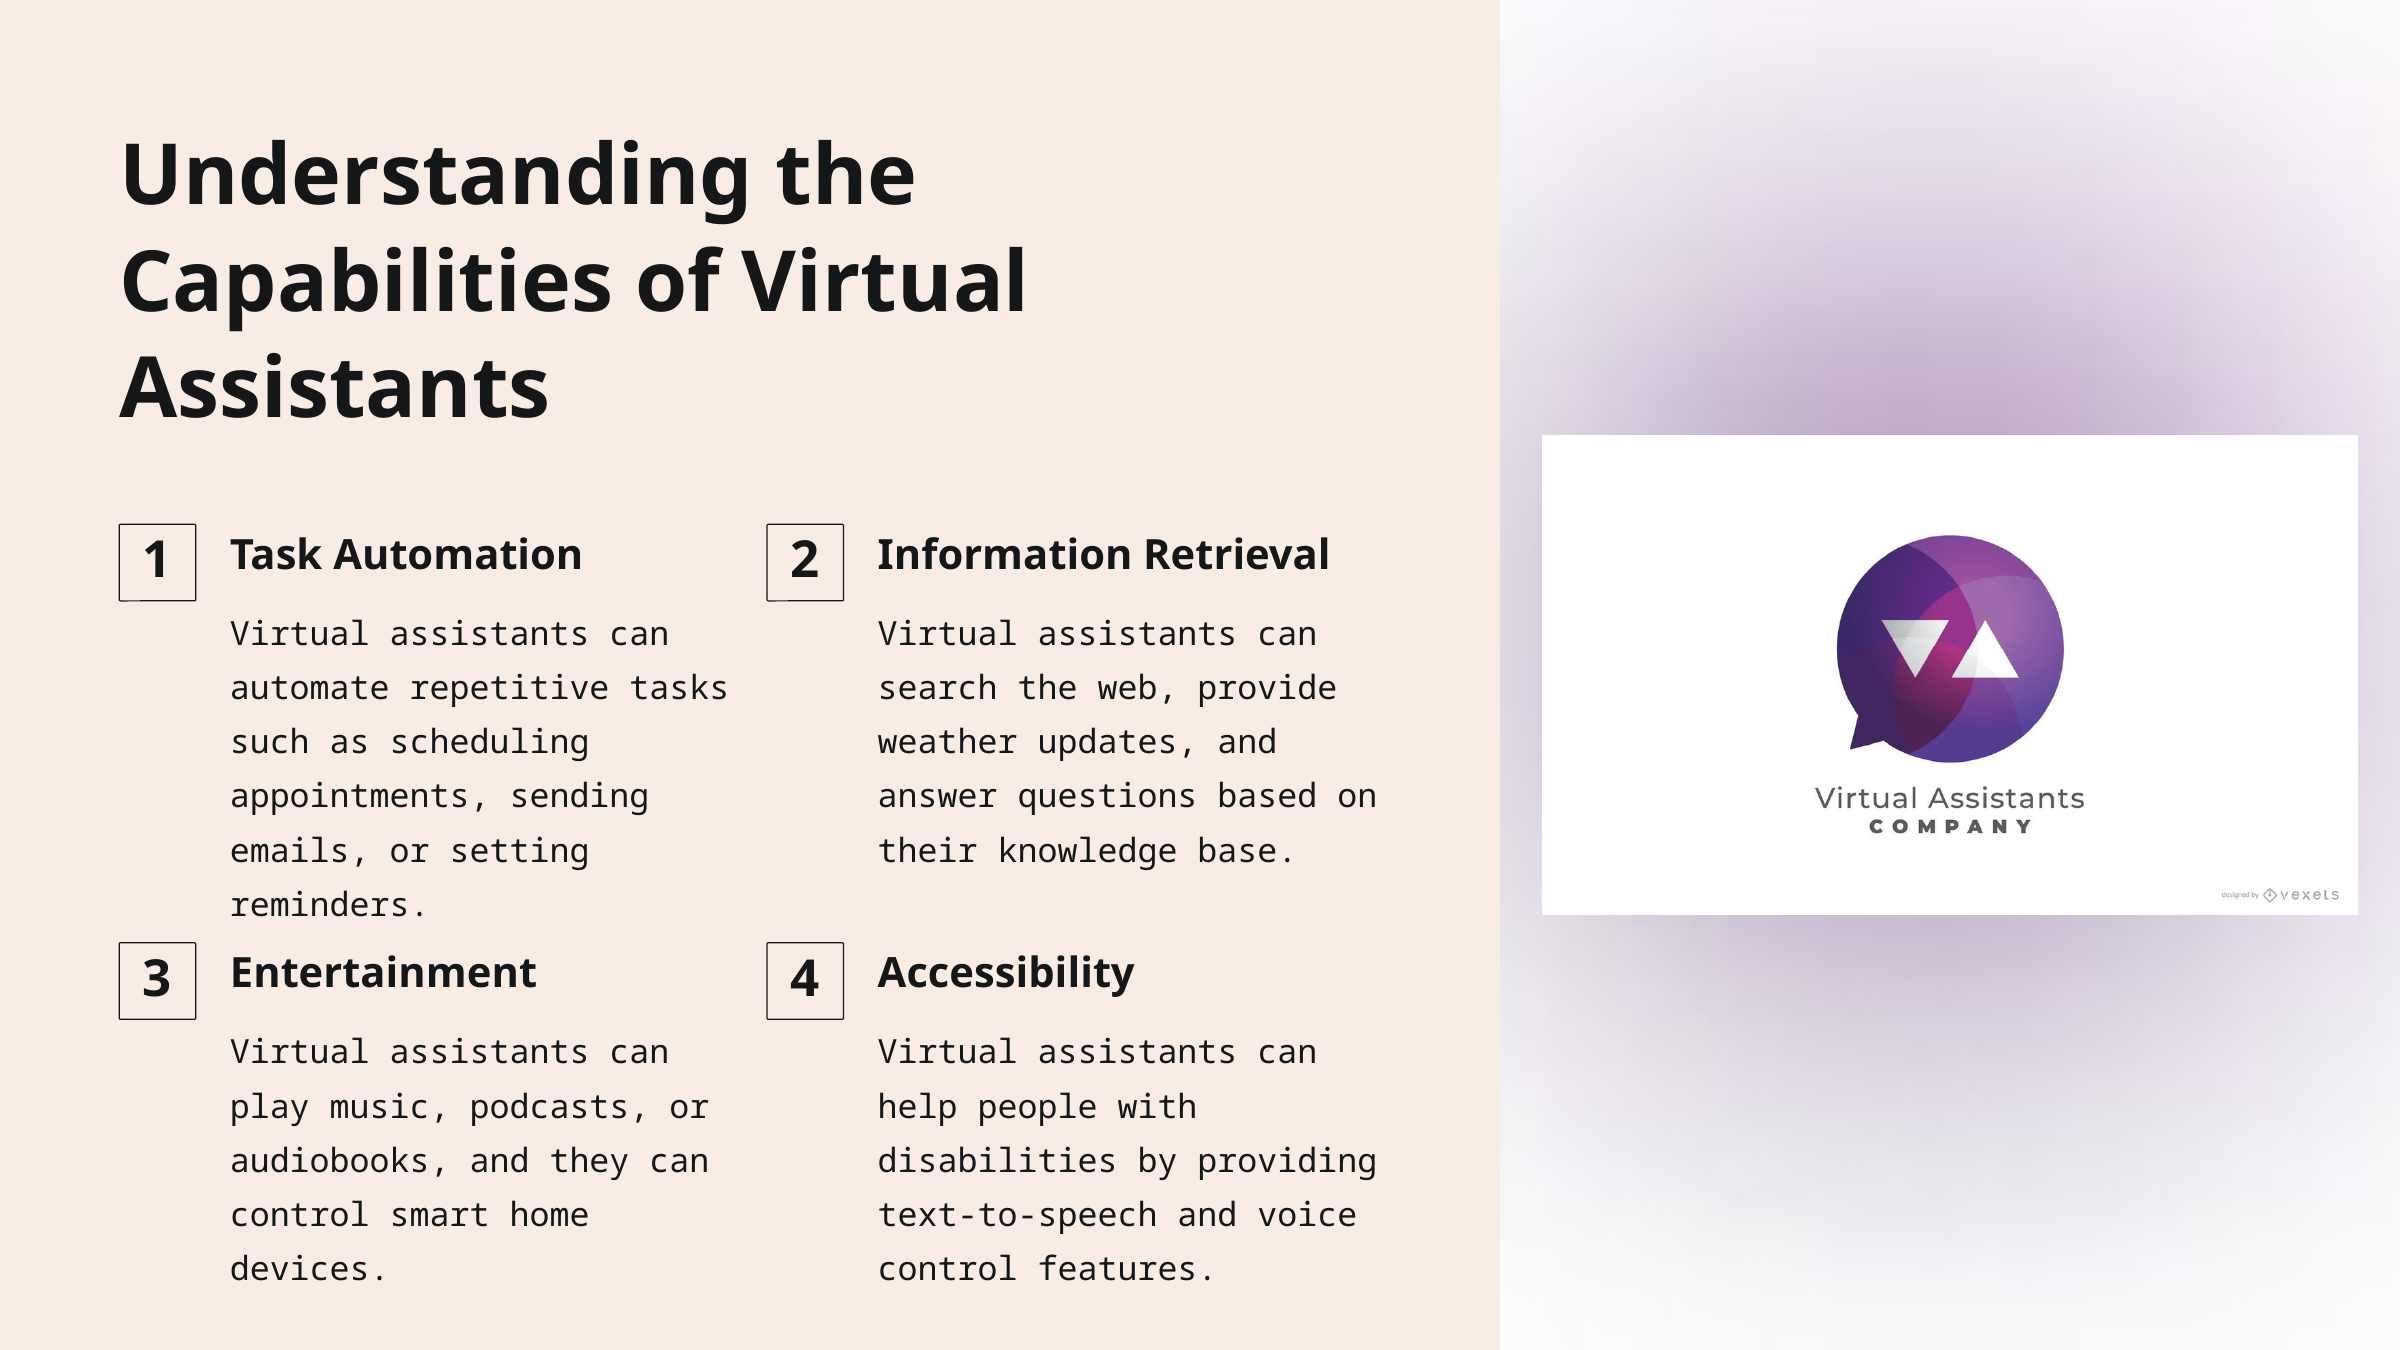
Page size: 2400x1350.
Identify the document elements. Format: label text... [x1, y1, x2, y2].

text_box Accessibility [877, 942, 1304, 996]
text_box [119, 524, 196, 601]
text_box Virtual assistants can help people with disabilities by providing text-to-speech and voice control features. [877, 1016, 1381, 1235]
text_box Information Retrieval [877, 524, 1373, 578]
text_box Virtual assistants can search the web, provide weather updates, and answer questions based on their knowledge base. [877, 597, 1381, 871]
text_box [767, 942, 844, 1020]
picture [1499, 0, 2400, 1350]
text_box Virtual assistants can play music, podcasts, or audiobooks, and they can control smart home devices. [229, 1016, 733, 1235]
text_box Understanding the Capabilities of Virtual Assistants [119, 115, 1381, 435]
text_box Entertainment [229, 942, 656, 996]
text_box 2 [789, 537, 821, 589]
text_box 1 [146, 537, 169, 589]
text_box Task Automation [229, 524, 656, 578]
text_box 4 [787, 955, 824, 1007]
text_box [767, 524, 844, 601]
text_box 3 [141, 955, 174, 1007]
text_box [119, 942, 196, 1020]
text_box Virtual assistants can automate repetitive tasks such as scheduling appointments, sending emails, or setting reminders. [229, 597, 733, 871]
